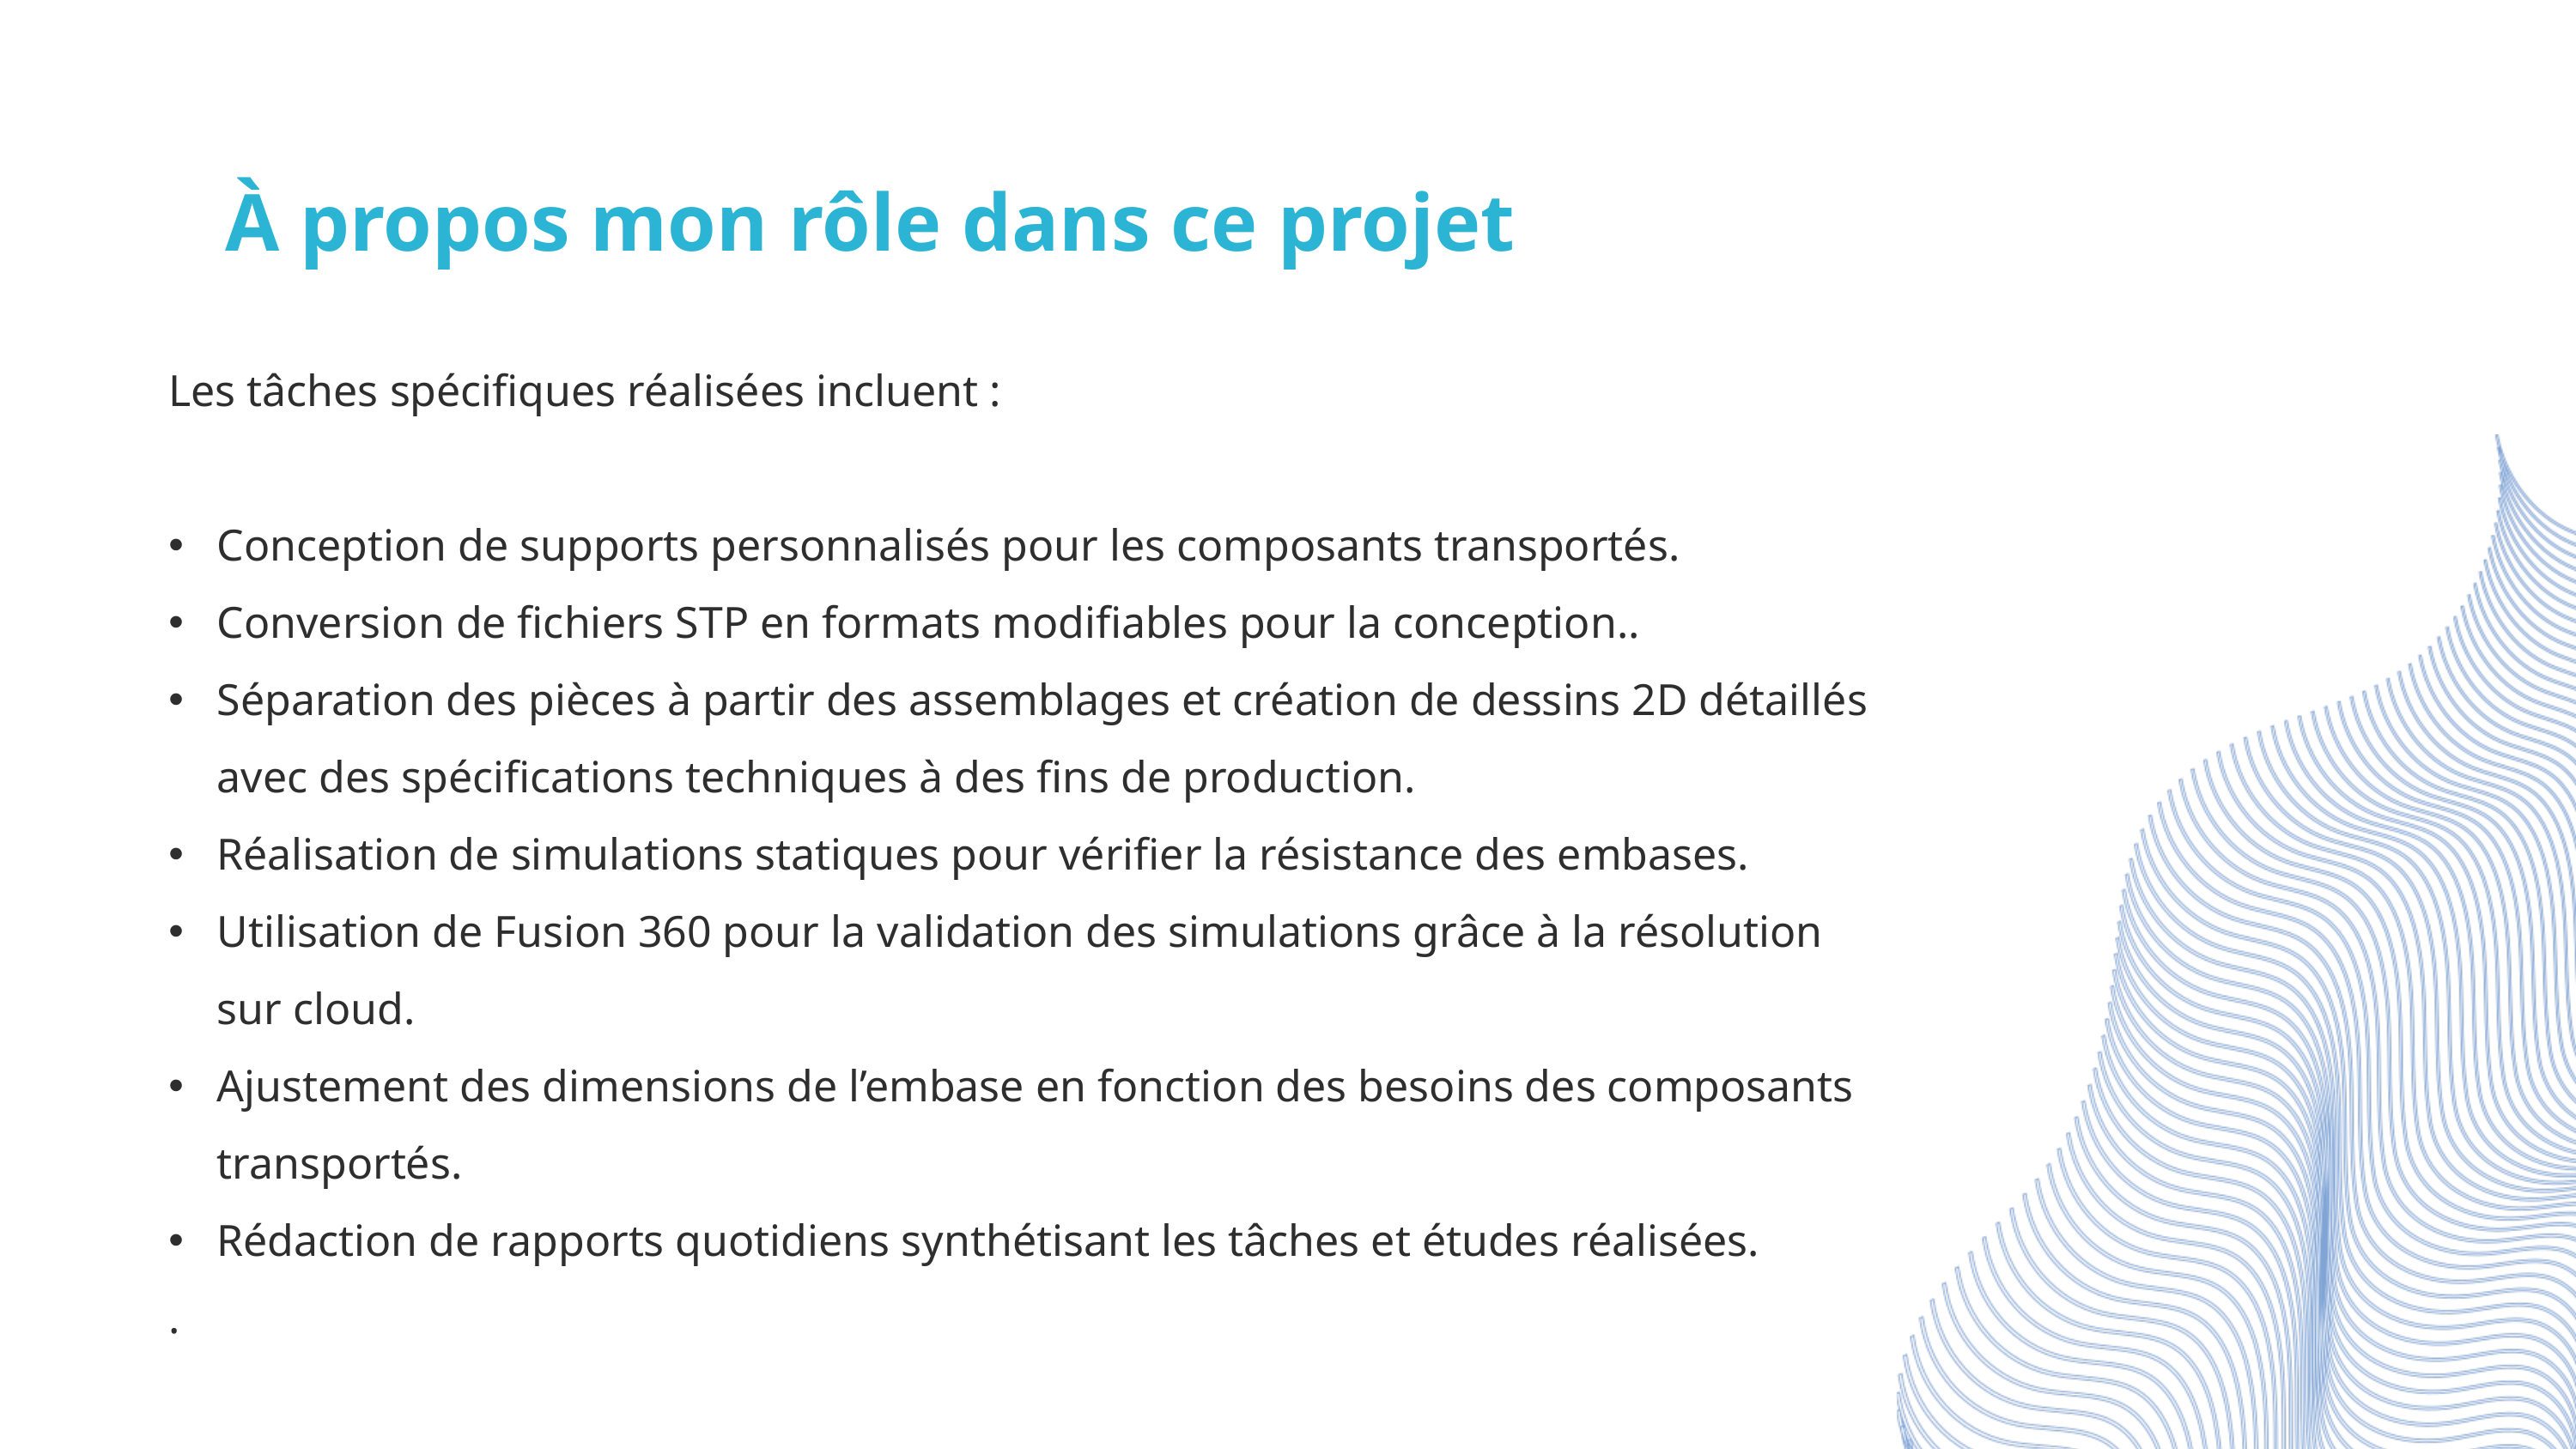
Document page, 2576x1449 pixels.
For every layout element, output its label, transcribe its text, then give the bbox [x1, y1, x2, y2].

text_box Les tâches spécifiques réalisées incluent : Conception de supports personnalisés pour les composants transportés. Conversion de fichiers STP en formats modifiables pour la conception.. Séparation des pièces à partir des assemblages et création de dessins 2D détaillés avec des spécifications techniques à des fins de production. Réalisation de simulations statiques pour vérifier la résistance des embases. Utilisation de Fusion 360 pour la validation des simulations grâce à la résolution sur cloud. Ajustement des dimensions de l’embase en fonction des besoins des composants transportés. Rédaction de rapports quotidiens synthétisant les tâches et études réalisées. . [168, 337, 1897, 1343]
text_box À propos mon rôle dans ce projet [225, 53, 1793, 268]
text_box [1896, 434, 2576, 1449]
